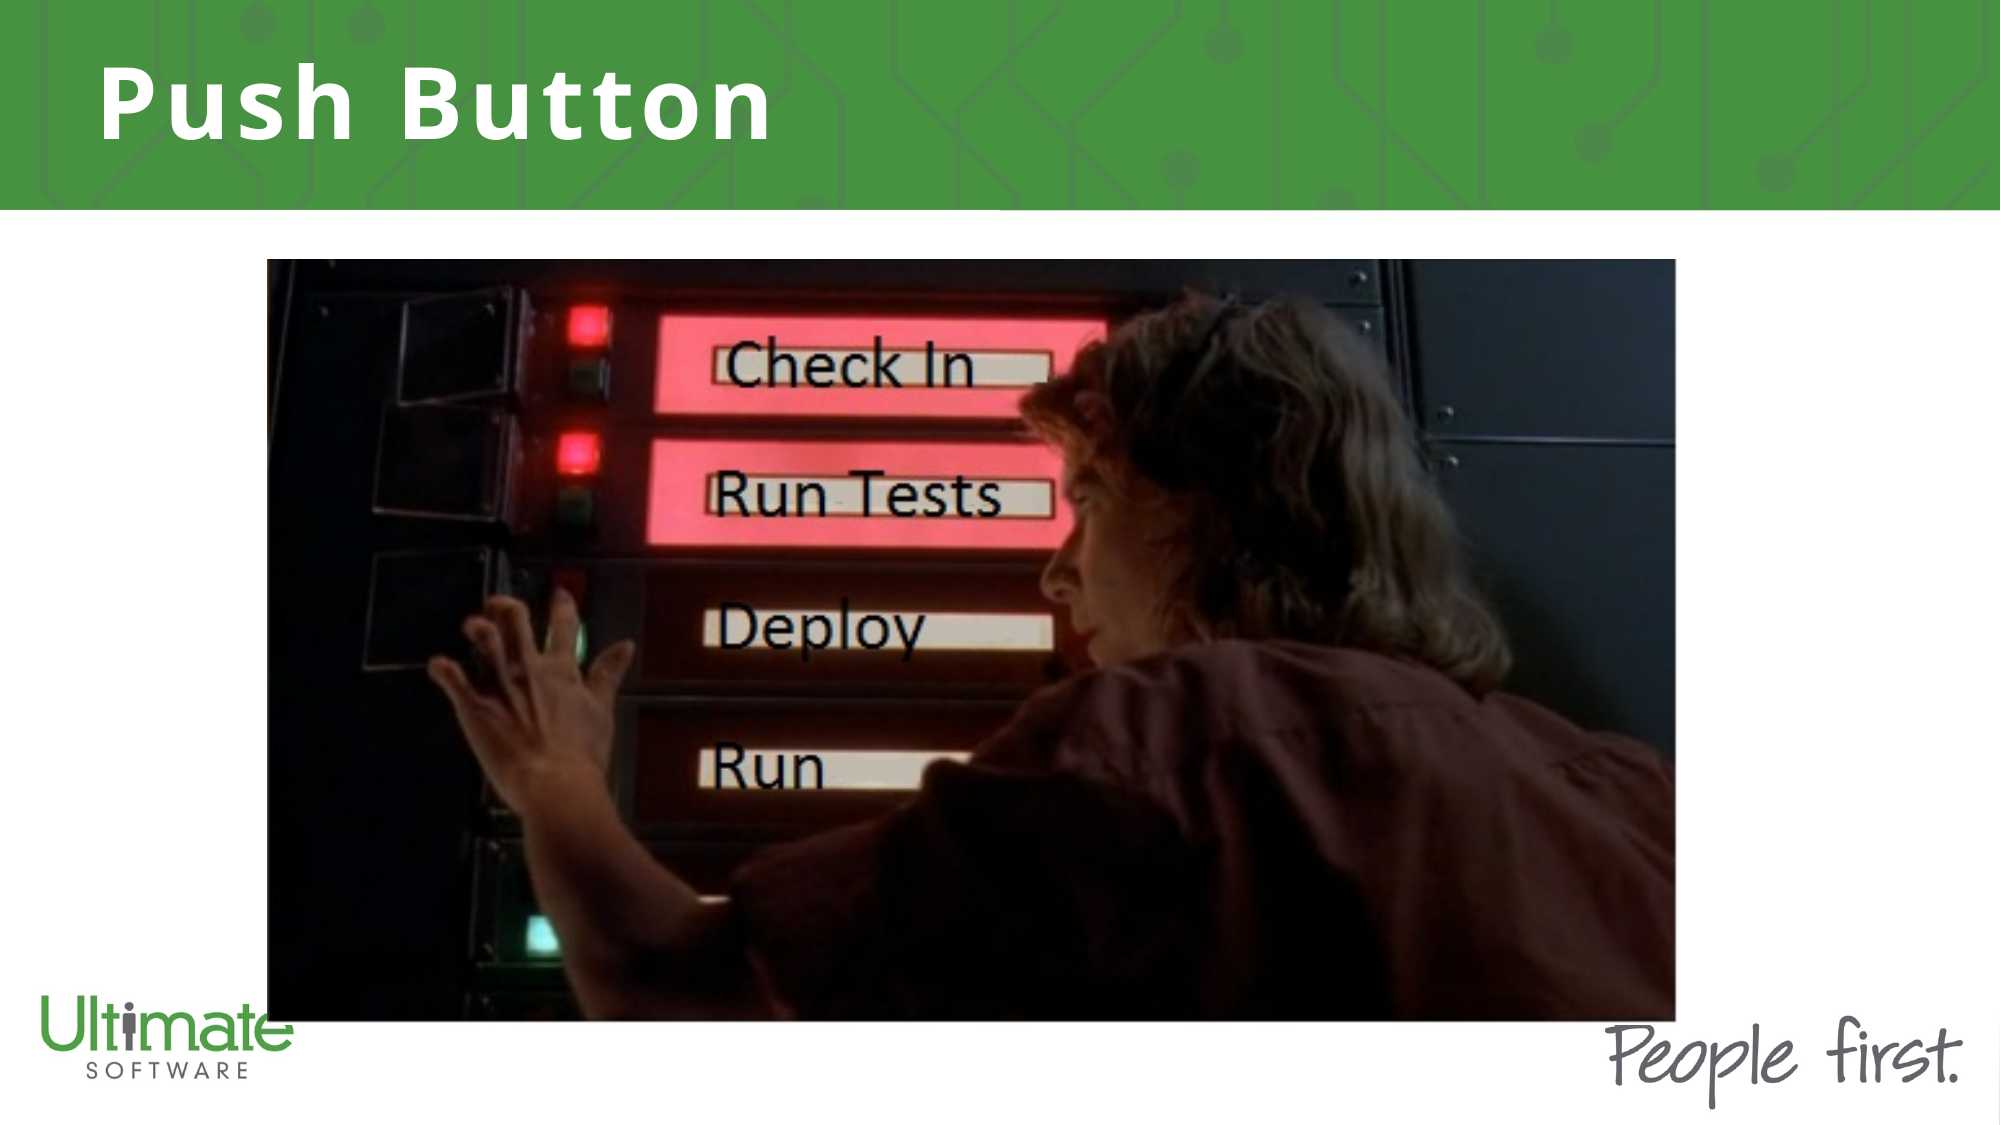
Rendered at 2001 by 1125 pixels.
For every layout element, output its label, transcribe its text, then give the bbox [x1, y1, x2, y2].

picture [0, 0, 2000, 1125]
list Push Button [80, 49, 1914, 166]
